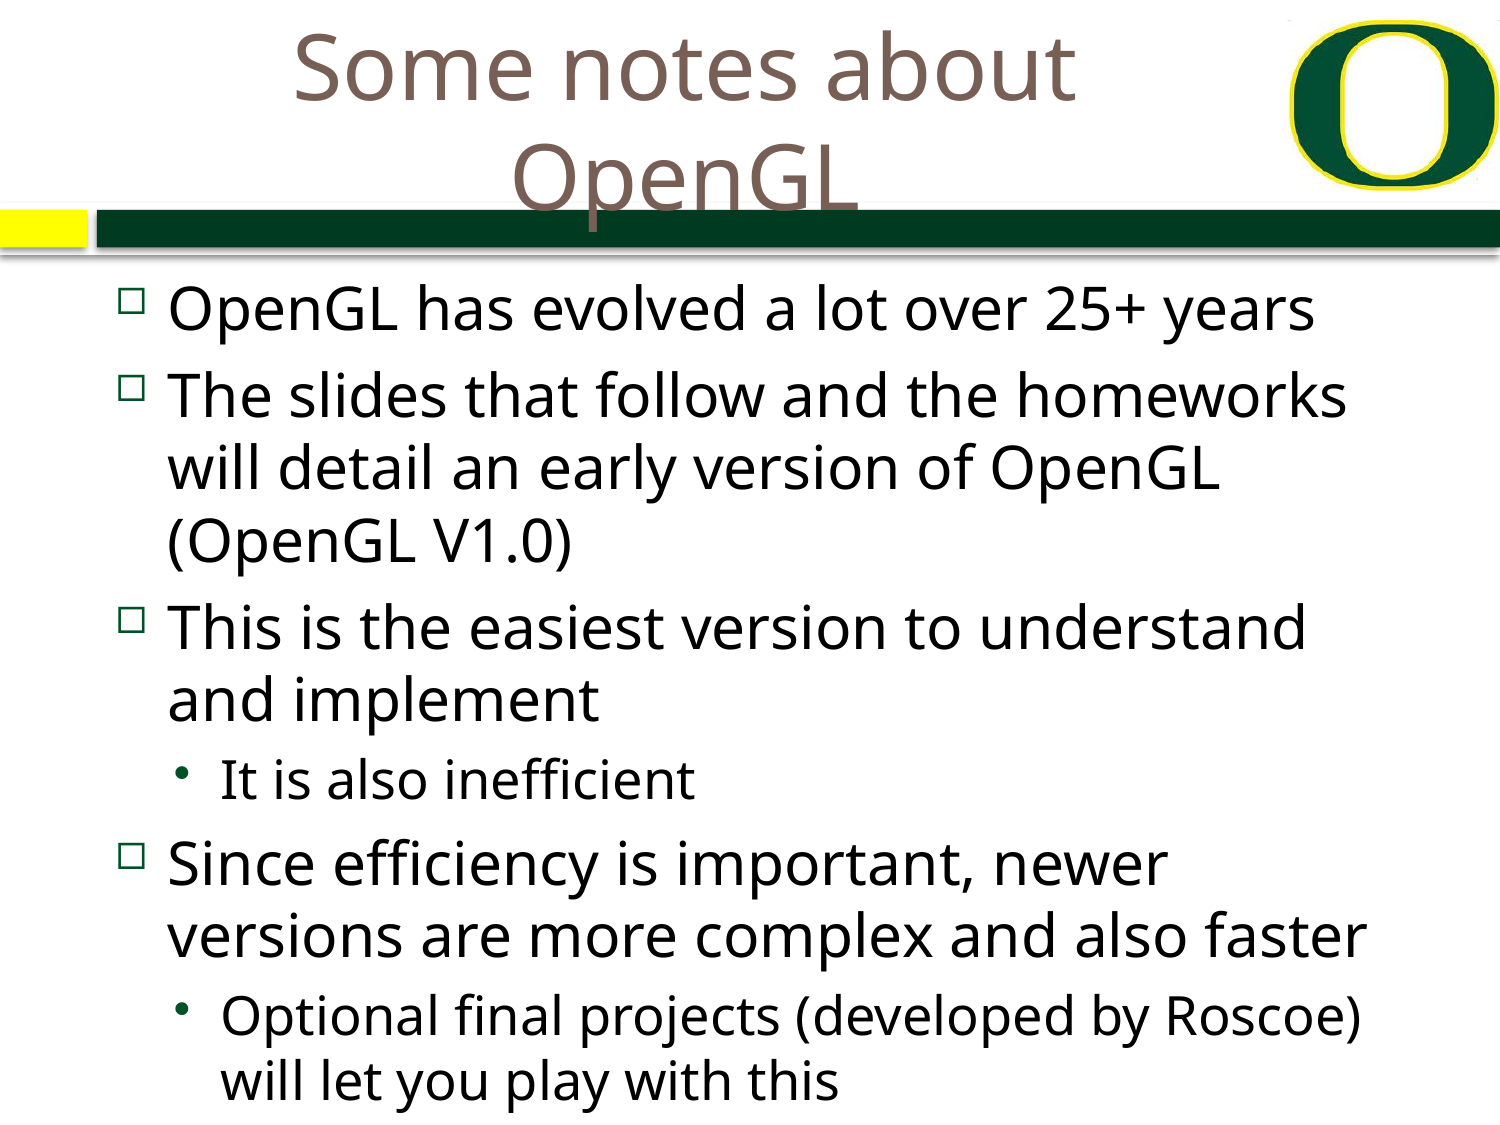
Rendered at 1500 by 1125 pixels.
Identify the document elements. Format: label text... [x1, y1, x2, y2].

title Some notes about OpenGL [100, 37, 1270, 200]
picture [1287, 20, 1500, 191]
list OpenGL has evolved a lot over 25+ years The slides that follow and the homeworks will detail an early version of OpenGL (OpenGL V1.0) This is the easiest version to understand and implement It is also inefficient Since efficiency is important, newer versions are more complex and also faster Optional final projects (developed by Roscoe) will let you play with this [100, 262, 1438, 1000]
